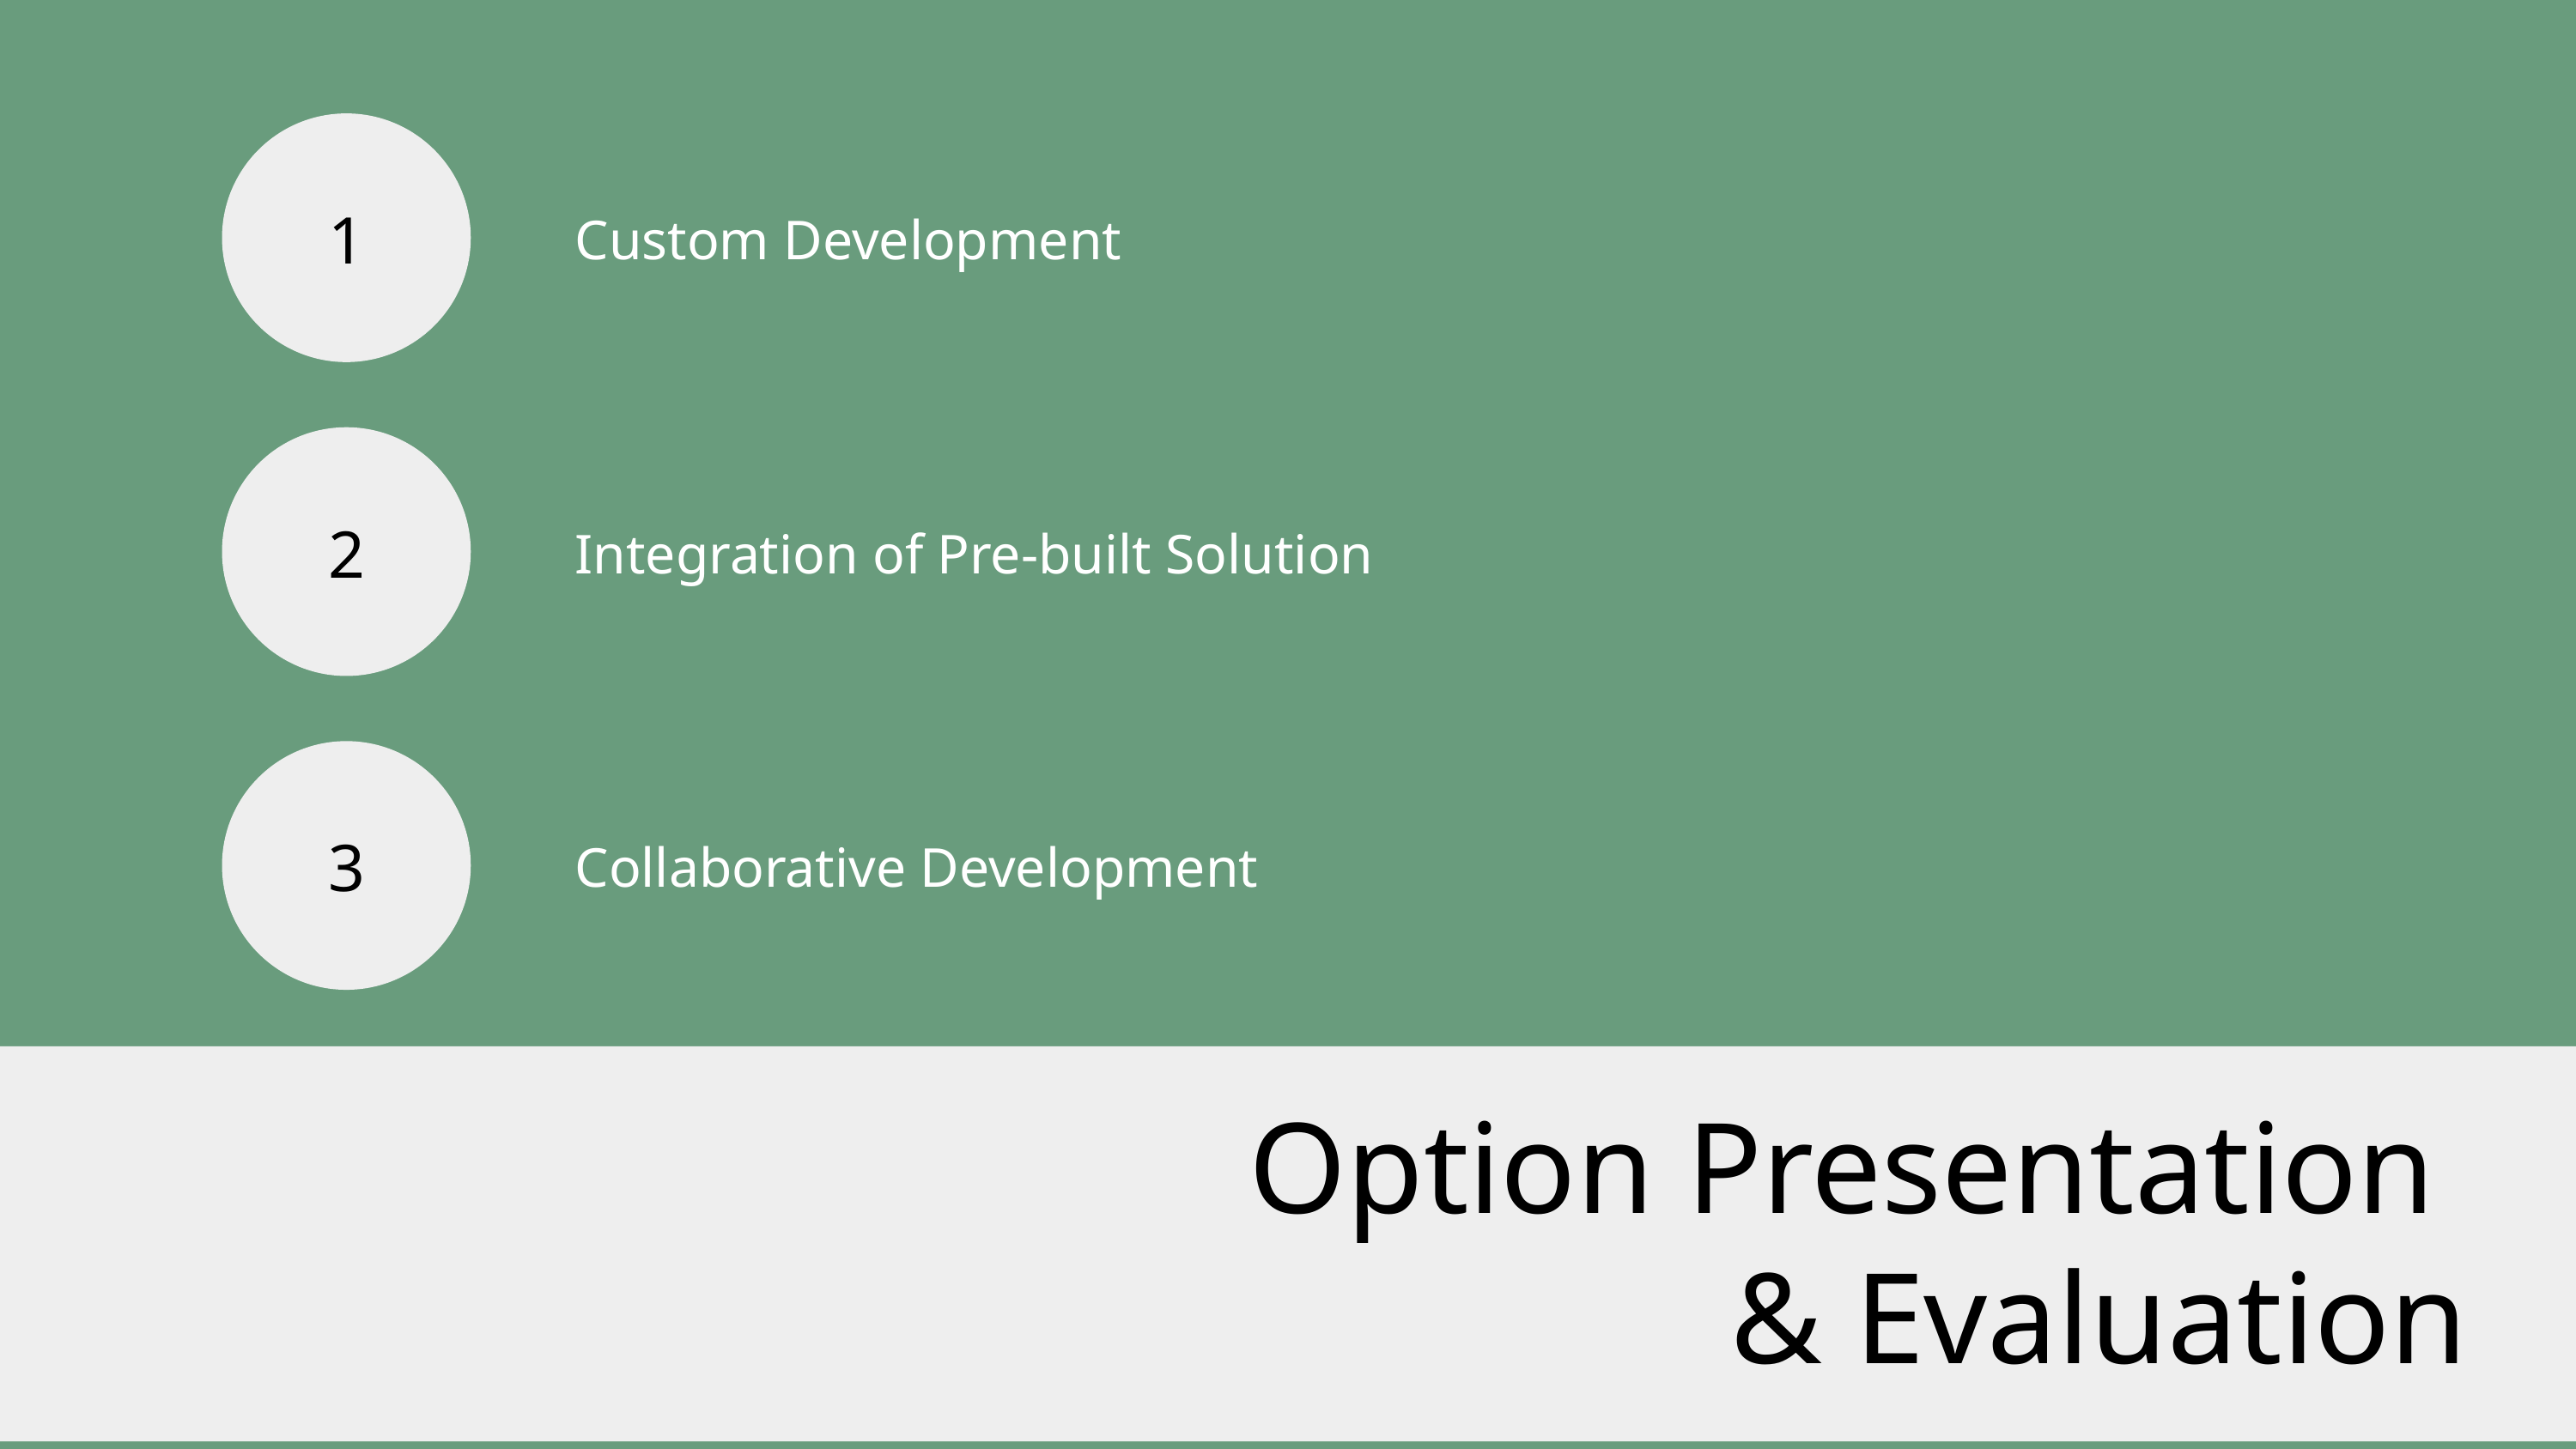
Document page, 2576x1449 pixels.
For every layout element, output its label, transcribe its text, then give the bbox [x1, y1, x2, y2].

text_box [222, 741, 471, 991]
text_box Collaborative Development [574, 828, 1503, 899]
text_box Integration of Pre-built Solution [574, 514, 1503, 585]
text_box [222, 112, 471, 363]
text_box Option Presentation & Evaluation [1205, 1088, 2469, 1389]
text_box Custom Development [574, 201, 1503, 271]
text_box [0, 1046, 2576, 1442]
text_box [222, 427, 471, 676]
